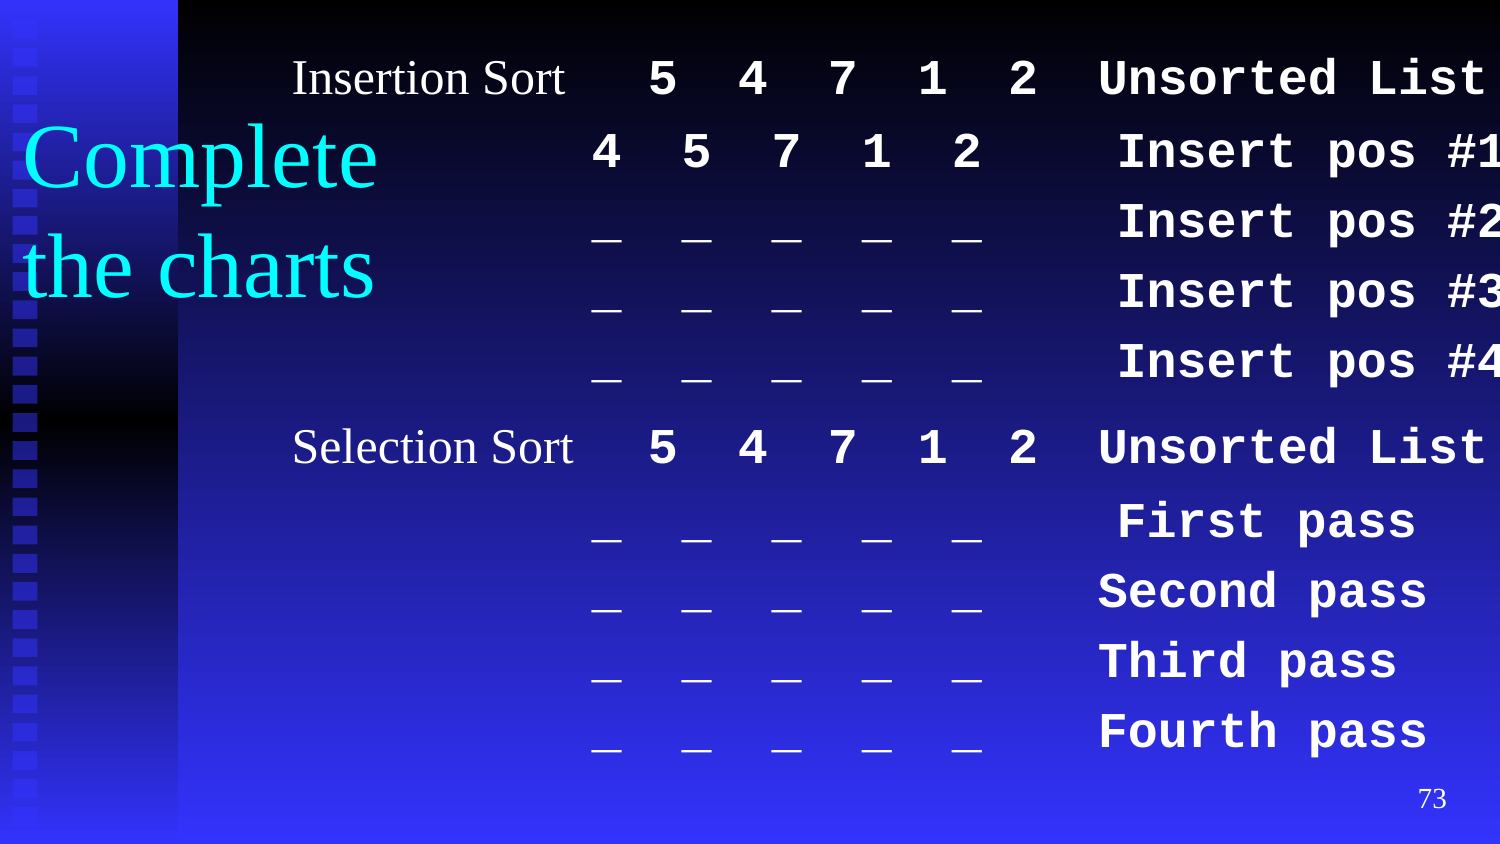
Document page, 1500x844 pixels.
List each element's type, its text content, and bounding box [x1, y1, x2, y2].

text_box ‹#› [1149, 768, 1463, 826]
title Complete the charts [7, 7, 421, 405]
list Insertion Sort 5 4 7 1 2 Unsorted List 4 5 7 1 2 Insert pos #1 _ _ _ _ _ Insert pos #2 _ _ _ _ _ Insert pos #3 _ _ _ _ _ Insert pos #4 Selection Sort 5 4 7 1 2 Unsorted List _ _ _ _ _ First pass _ _ _ _ _ Second pass _ _ _ _ _ Third pass _ _ _ _ _ Fourth pass [276, 19, 1500, 654]
